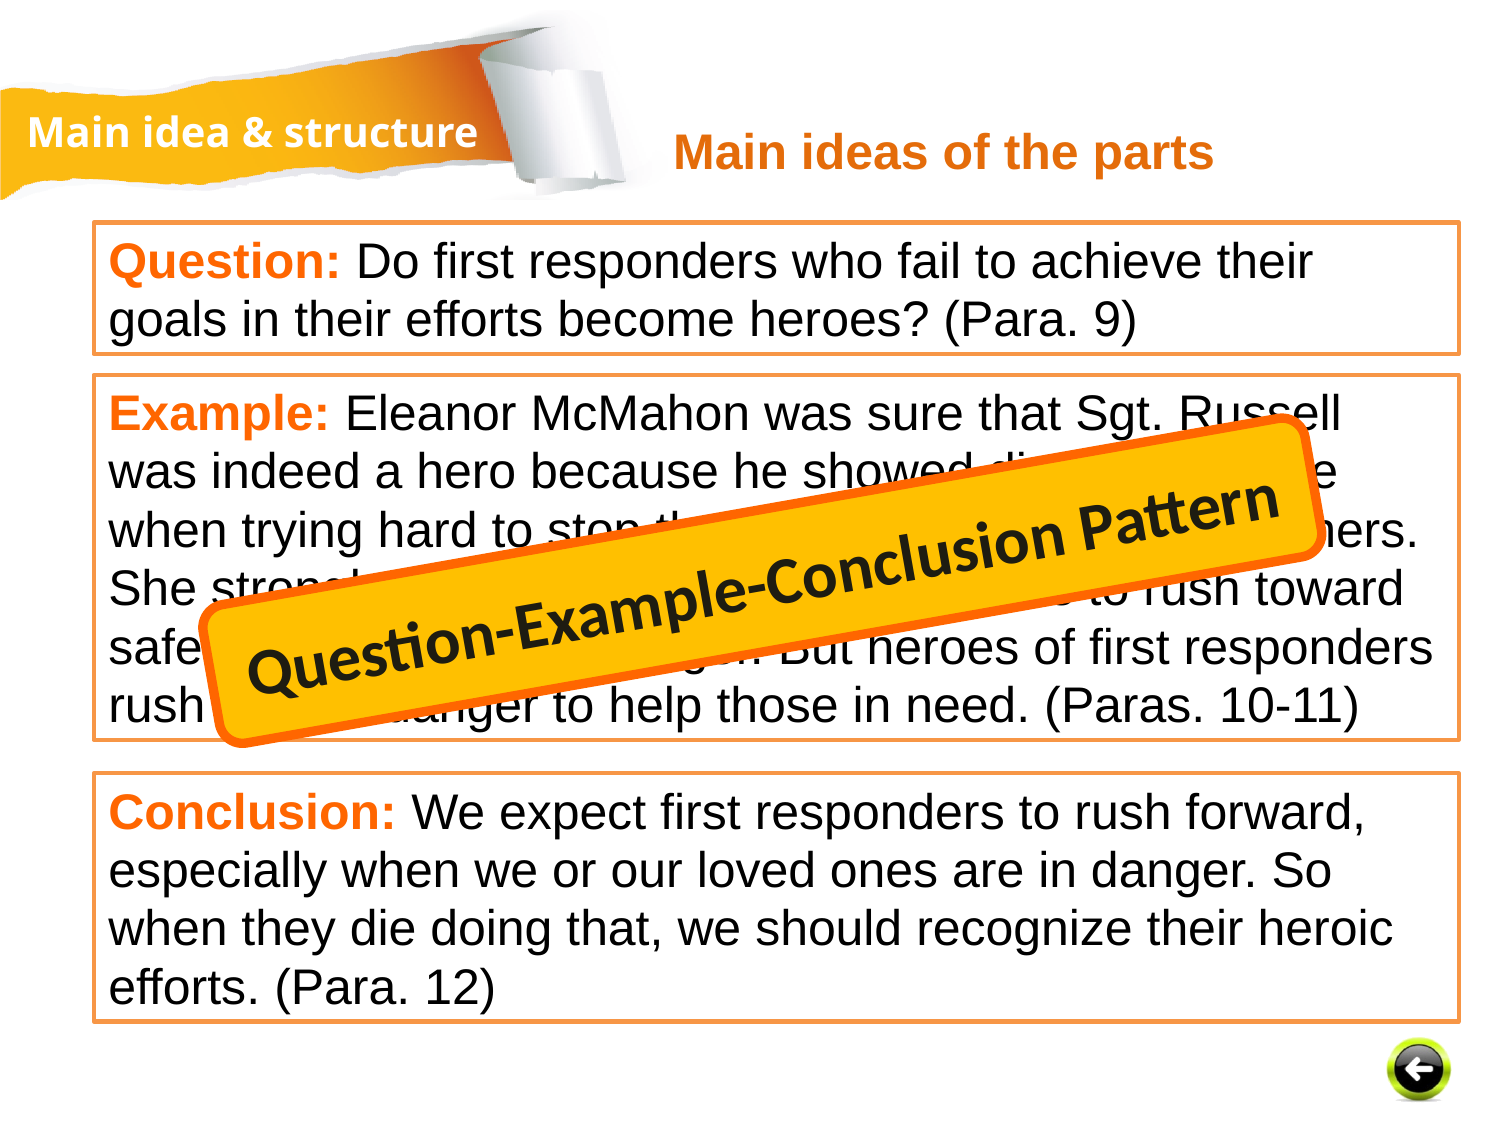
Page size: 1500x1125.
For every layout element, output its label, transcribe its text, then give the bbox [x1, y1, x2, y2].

text_box Main ideas of the parts [672, 111, 1313, 187]
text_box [0, 10, 668, 200]
text_box Question-Example-Conclusion Pattern [200, 416, 1324, 746]
text_box Conclusion: We expect first responders to rush forward, especially when we or our loved ones are in danger. So when they die doing that, we should recognize their heroic efforts. (Para. 12) [92, 771, 1461, 1024]
text_box Example: Eleanor McMahon was sure that Sgt. Russell was indeed a hero because he showed distinct courage when trying hard to stop the snowplow before it hurt others. She strongly argued: It’s natural for civilians to rush toward safety and away from danger. But heroes of first responders rush toward danger to help those in need. (Paras. 10-11) [92, 373, 1461, 742]
picture [1381, 1031, 1454, 1107]
text_box Question: Do first responders who fail to achieve their goals in their efforts become heroes? (Para. 9) [92, 220, 1461, 356]
